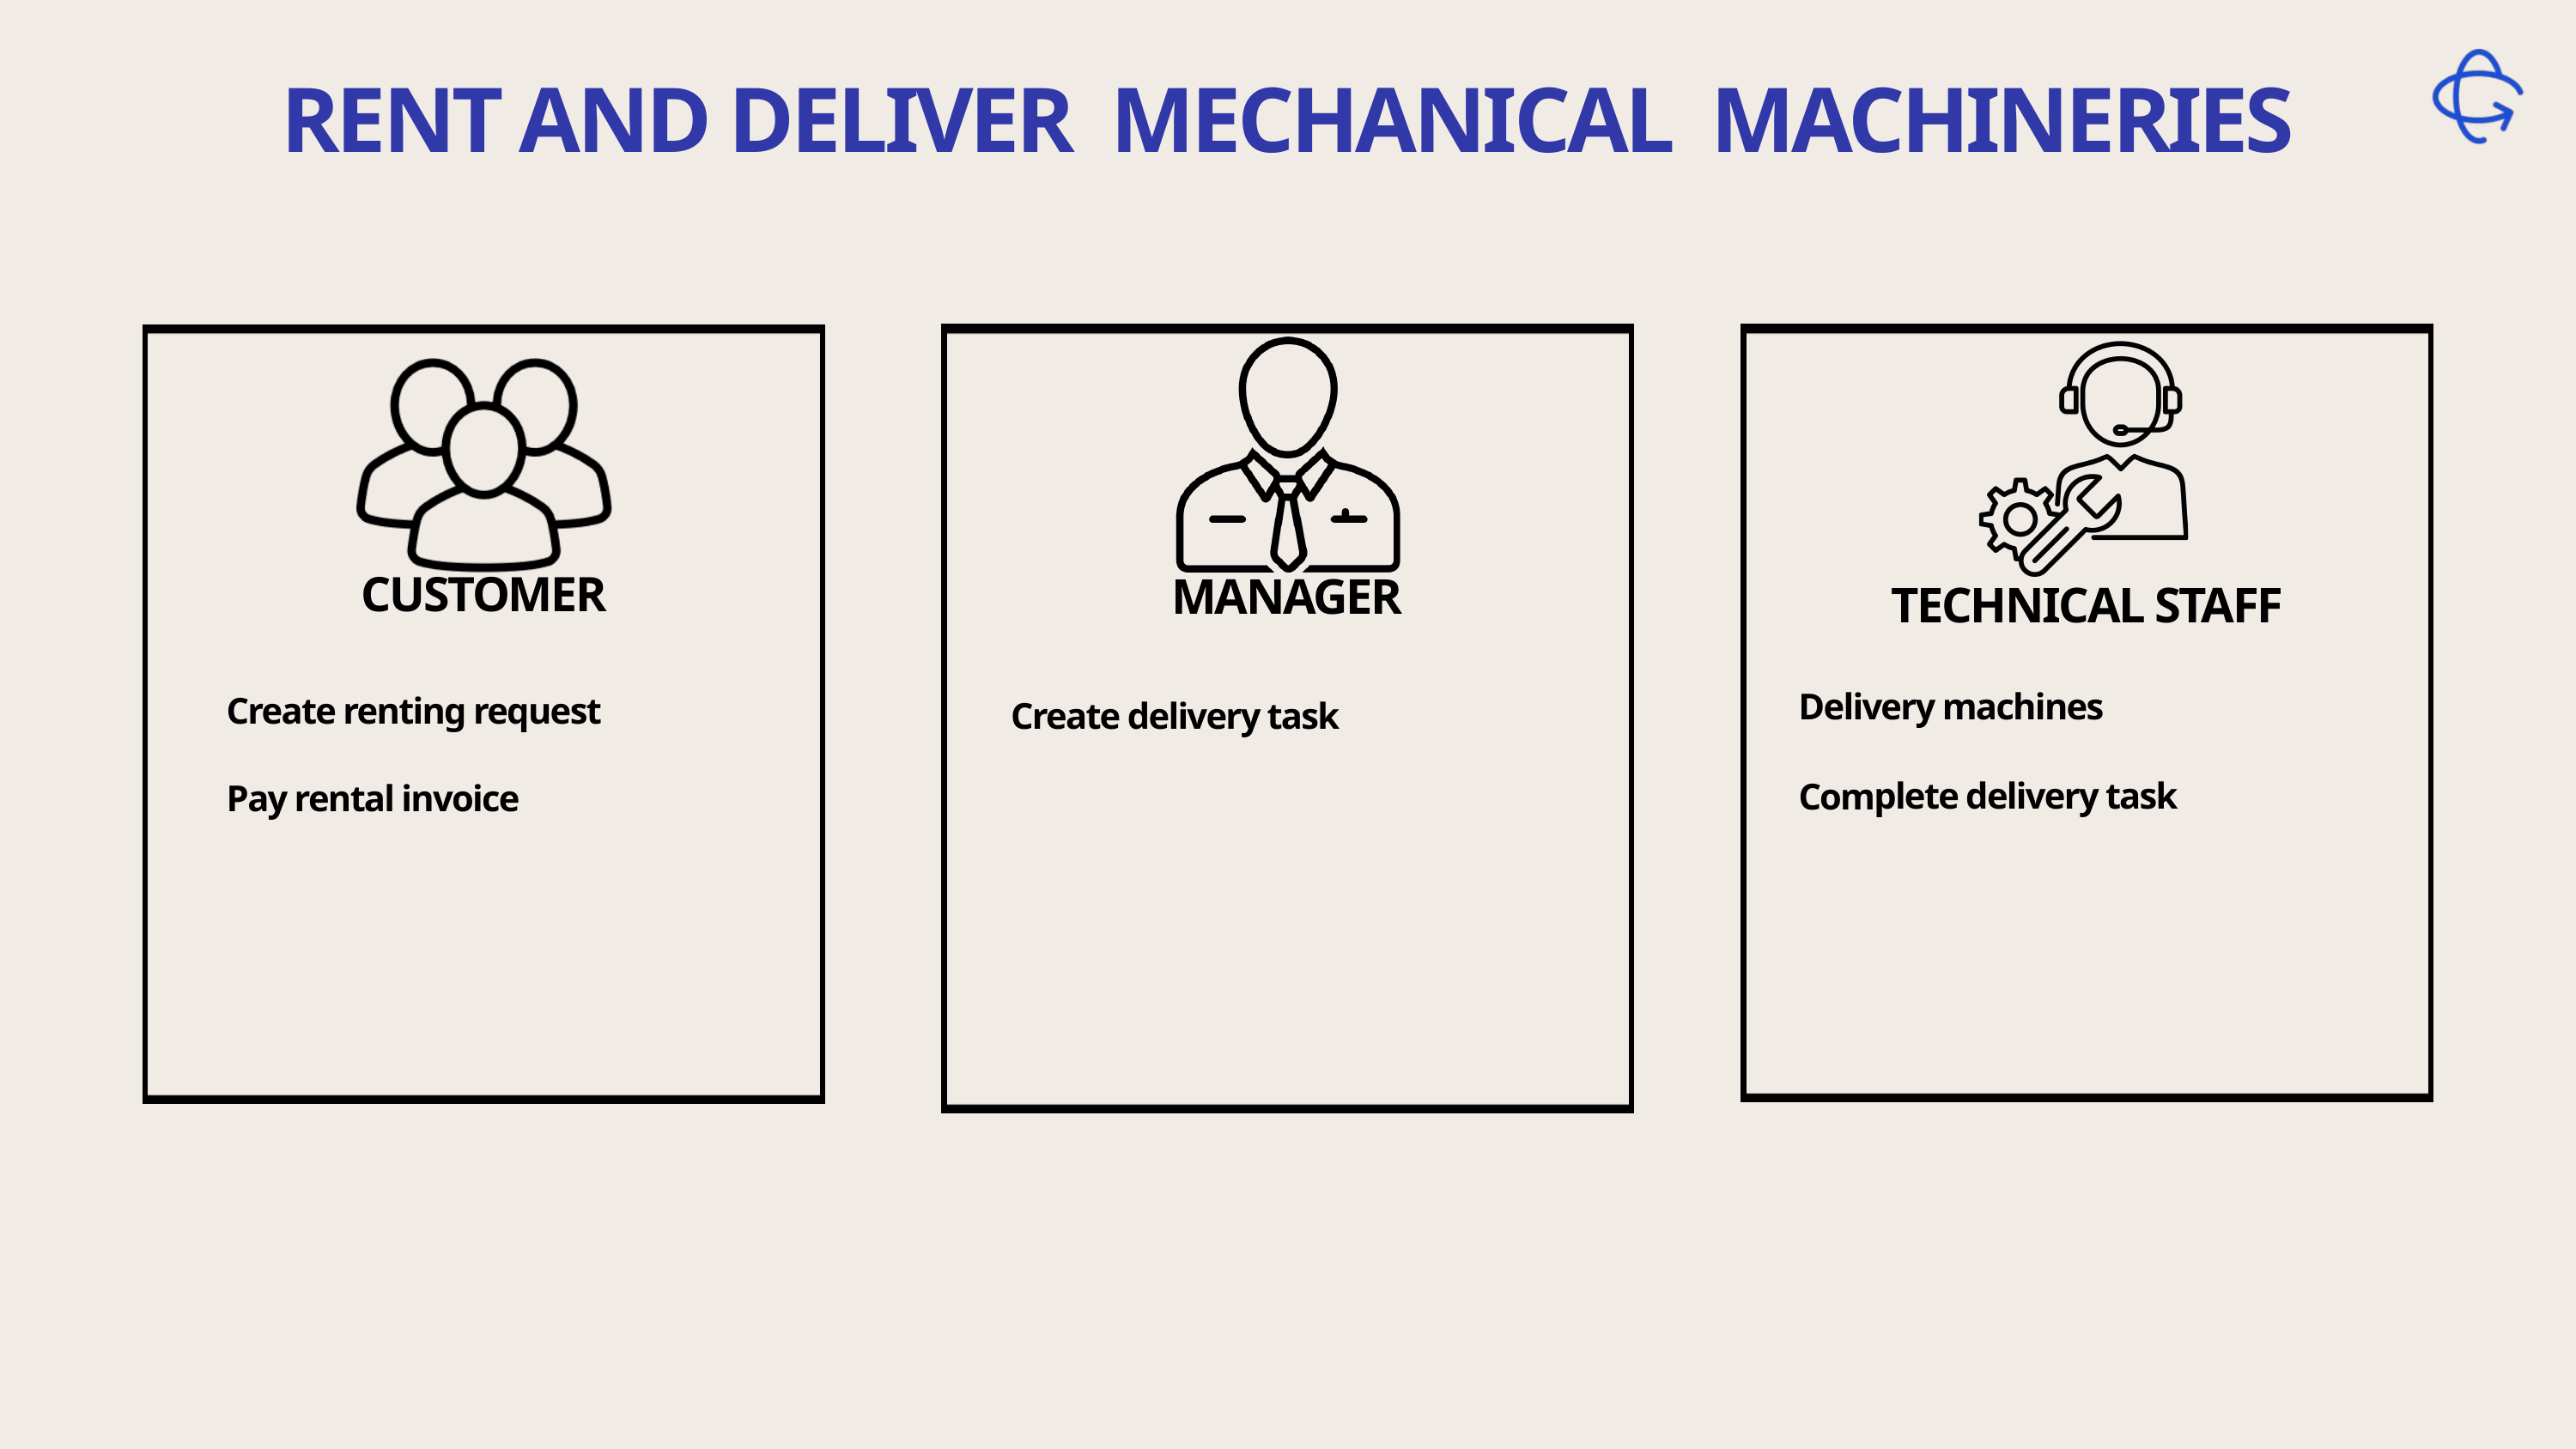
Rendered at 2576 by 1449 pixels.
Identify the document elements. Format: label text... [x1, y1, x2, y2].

text_box Delivery machines [1798, 691, 2432, 728]
text_box TECHNICAL STAFF [1867, 579, 2308, 634]
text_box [144, 326, 823, 1102]
text_box [1743, 326, 2432, 1100]
text_box Complete delivery task [1798, 796, 2376, 817]
text_box [1771, 757, 2397, 797]
text_box RENT AND DELIVER MECHANICAL MACHINERIES [0, 81, 2381, 171]
text_box [2381, 0, 2576, 195]
text_box [1978, 341, 2189, 577]
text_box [944, 325, 1632, 1112]
